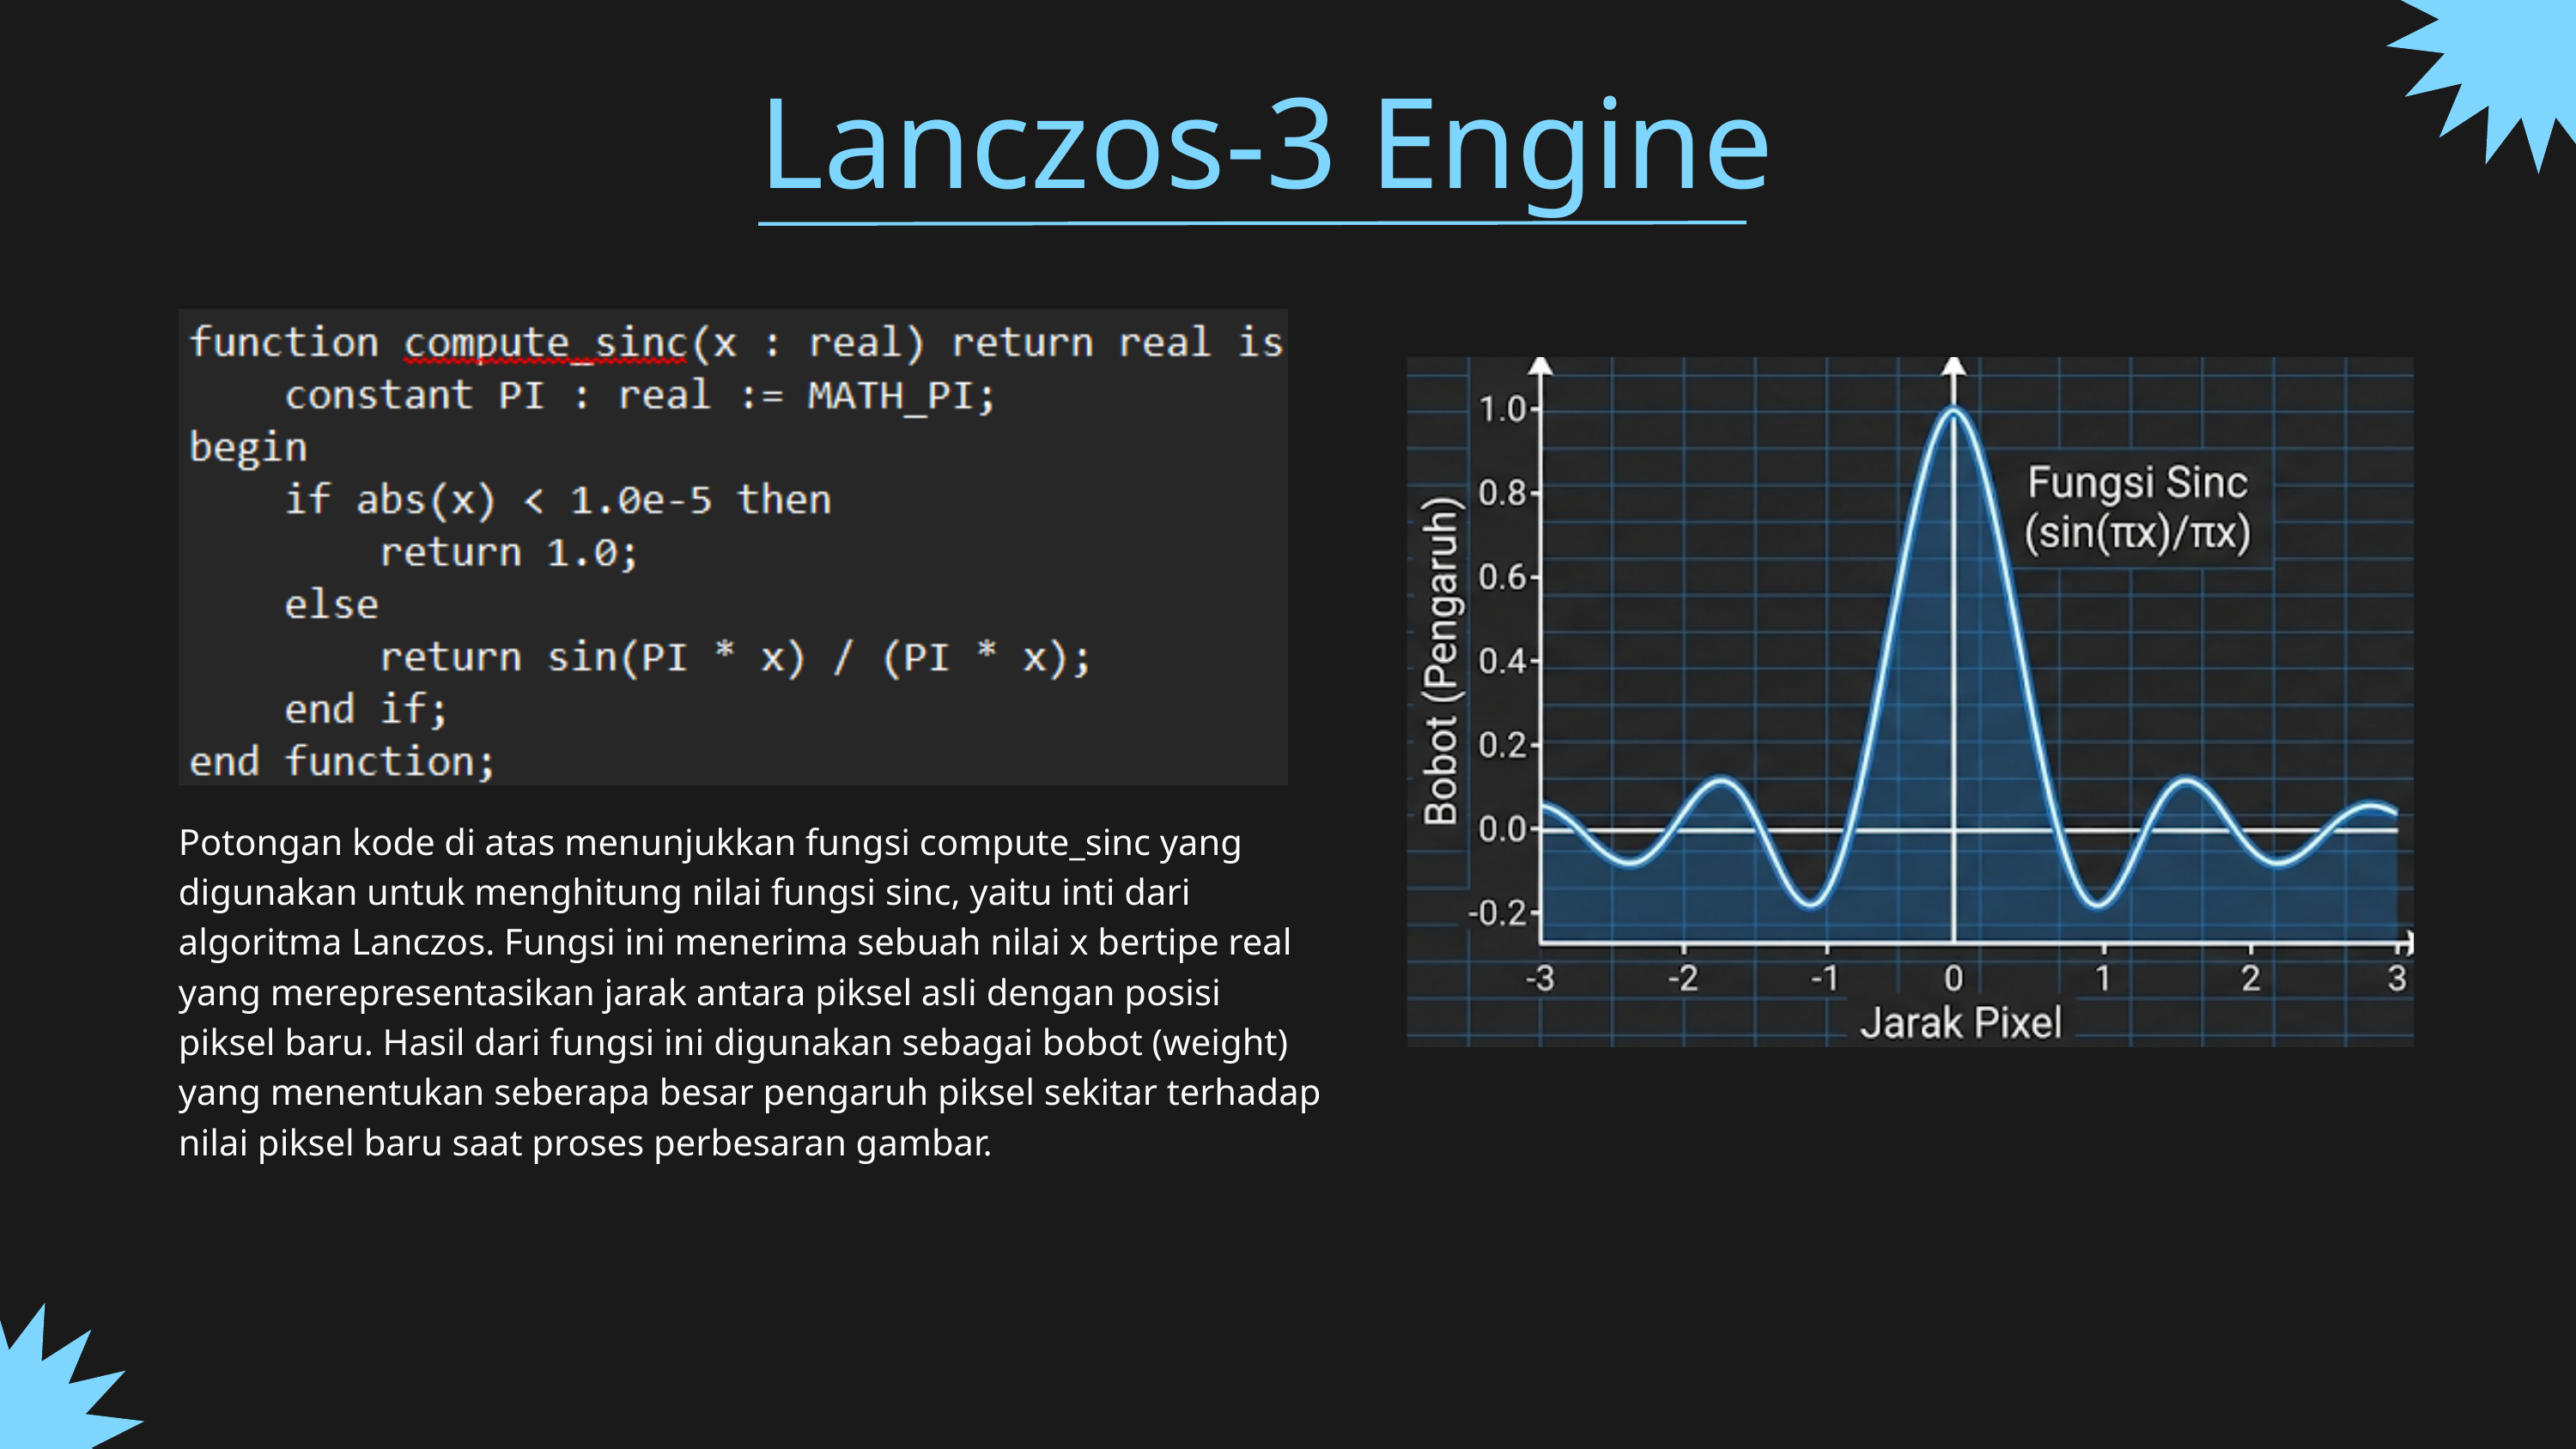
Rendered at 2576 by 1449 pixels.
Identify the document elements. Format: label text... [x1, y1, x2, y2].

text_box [757, 72, 1818, 512]
text_box Potongan kode di atas menunjukkan fungsi compute_sinc yang digunakan untuk menghitung nilai fungsi sinc, yaitu inti dari algoritma Lanczos. Fungsi ini menerima sebuah nilai x bertipe real yang merepresentasikan jarak antara piksel asli dengan posisi piksel baru. Hasil dari fungsi ini digunakan sebagai bobot (weight) yang menentukan seberapa besar pengaruh piksel sekitar terhadap nilai piksel baru saat proses perbesaran gambar. [178, 812, 1323, 1163]
text_box [178, 309, 1288, 785]
text_box [1406, 357, 2415, 1047]
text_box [0, 1293, 145, 1449]
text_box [2385, 0, 2576, 176]
